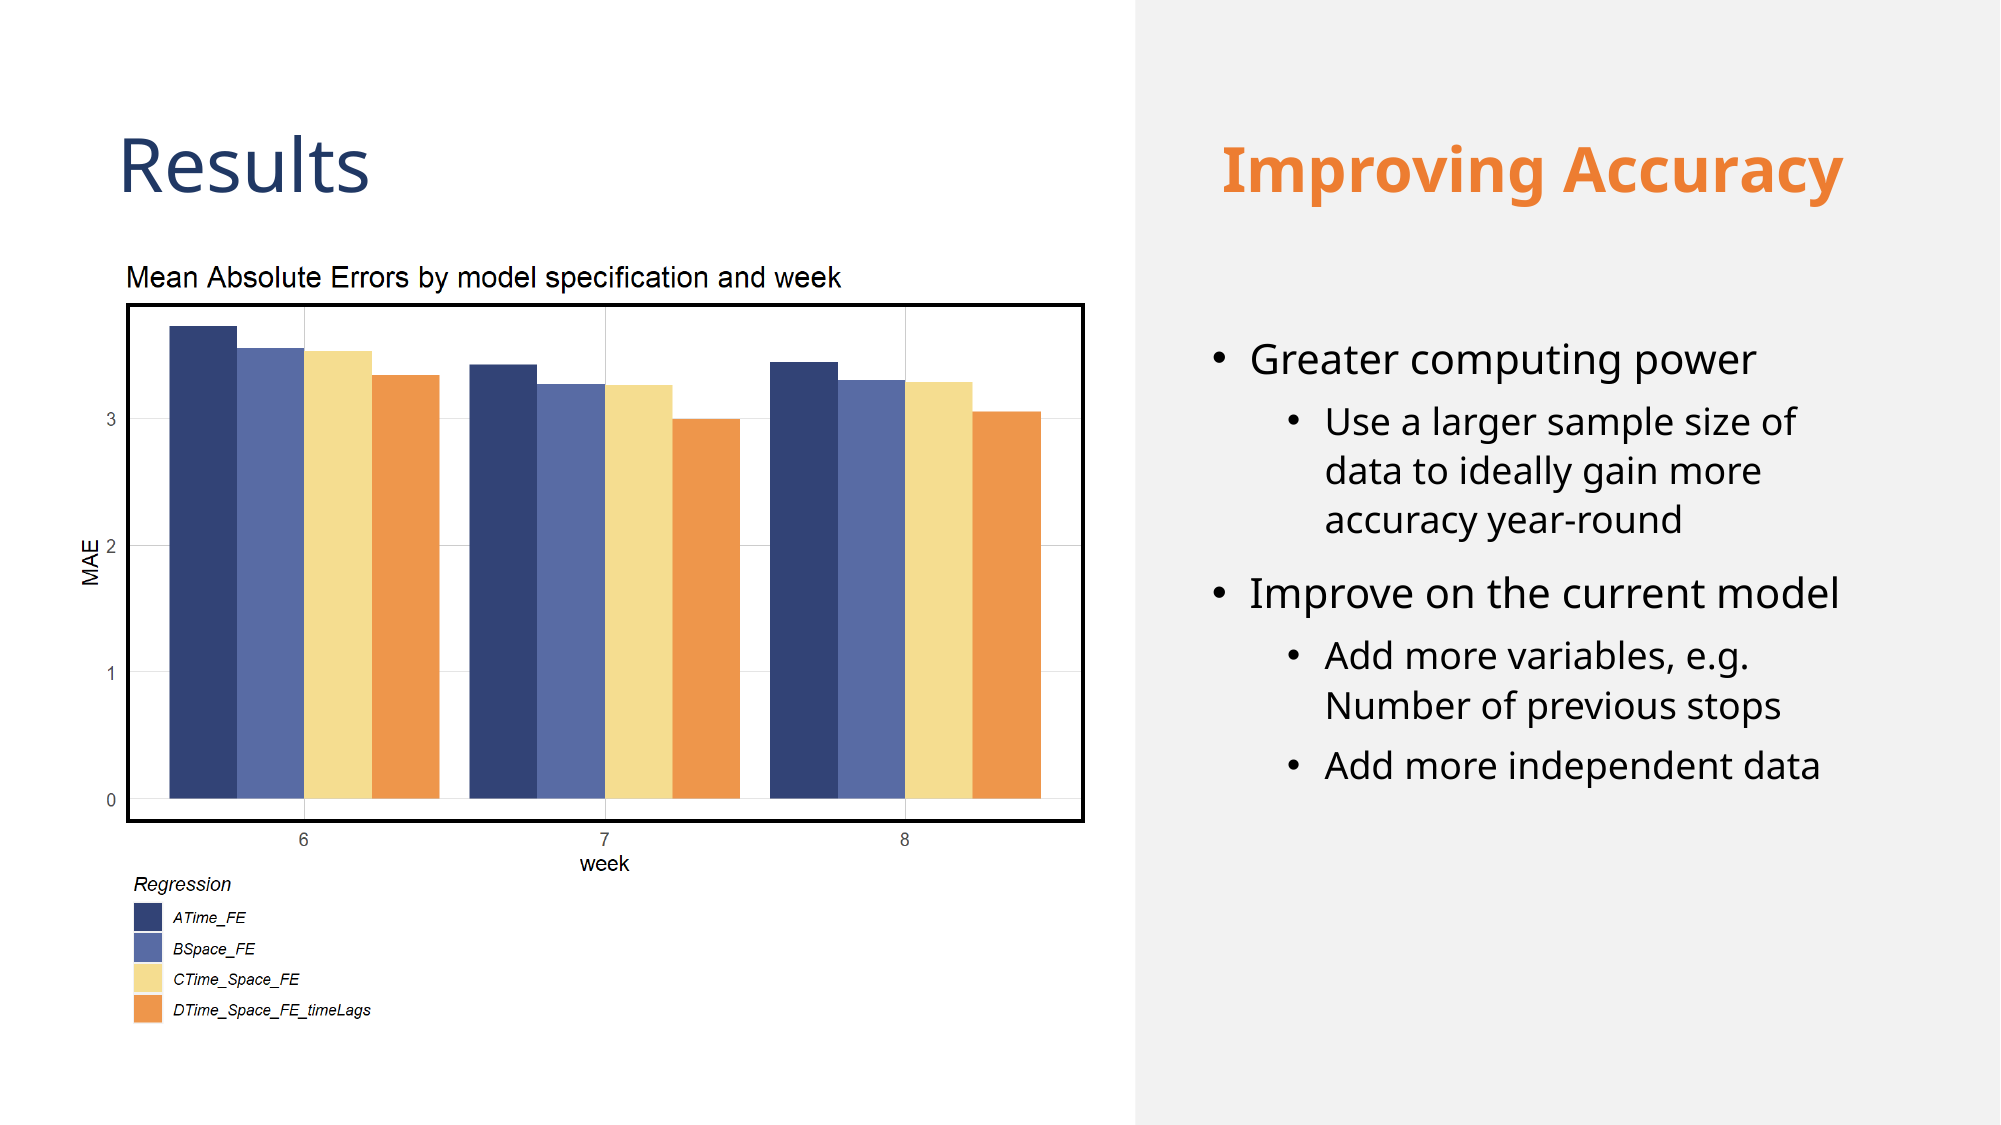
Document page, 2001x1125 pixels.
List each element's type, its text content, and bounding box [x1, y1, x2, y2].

list Greater computing power Use a larger sample size of data to ideally gain more accuracy year-round Improve on the current model Add more variables, e.g. Number of previous stops Add more independent data [1197, 299, 1882, 823]
title Results [102, 59, 1104, 255]
text_box Improving Accuracy [1207, 63, 1919, 281]
picture [71, 255, 1104, 1049]
text_box [1134, 0, 2000, 1125]
